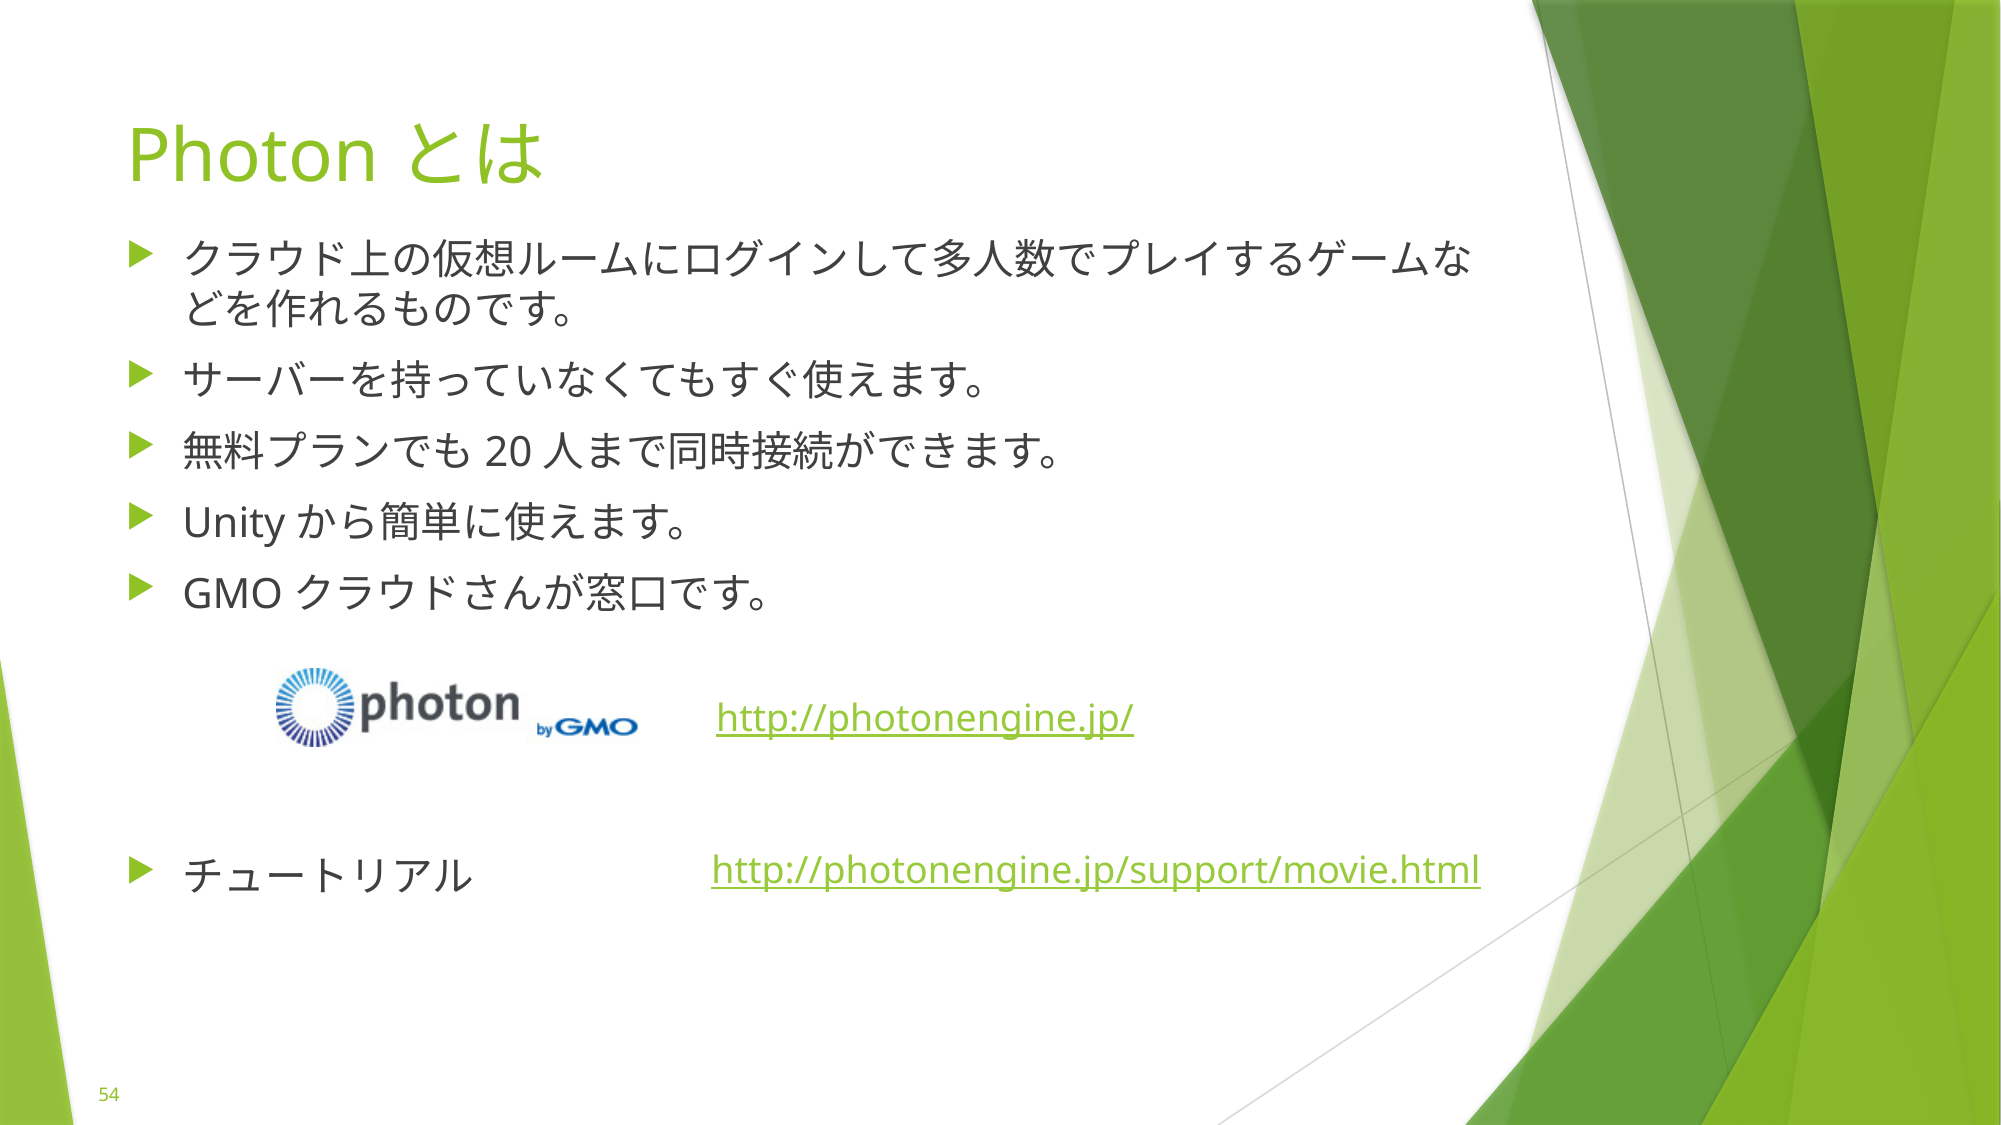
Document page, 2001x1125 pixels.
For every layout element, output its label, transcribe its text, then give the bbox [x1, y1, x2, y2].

title Photonとは [111, 99, 1522, 204]
text_box http://photonengine.jp/ [701, 686, 1150, 752]
list クラウド上の仮想ルームにログインして多人数でプレイするゲームなどを作れるものです。 サーバーを持っていなくてもすぐ使えます。 無料プランでも20人まで同時接続ができます。 Unityから簡単に使えます。 GMOクラウドさんが窓口です。 チュートリアル [111, 225, 1522, 991]
picture [275, 668, 652, 748]
text_box http://photonengine.jp/support/movie.html [696, 838, 1496, 905]
slide_number 54 [22, 1065, 135, 1125]
